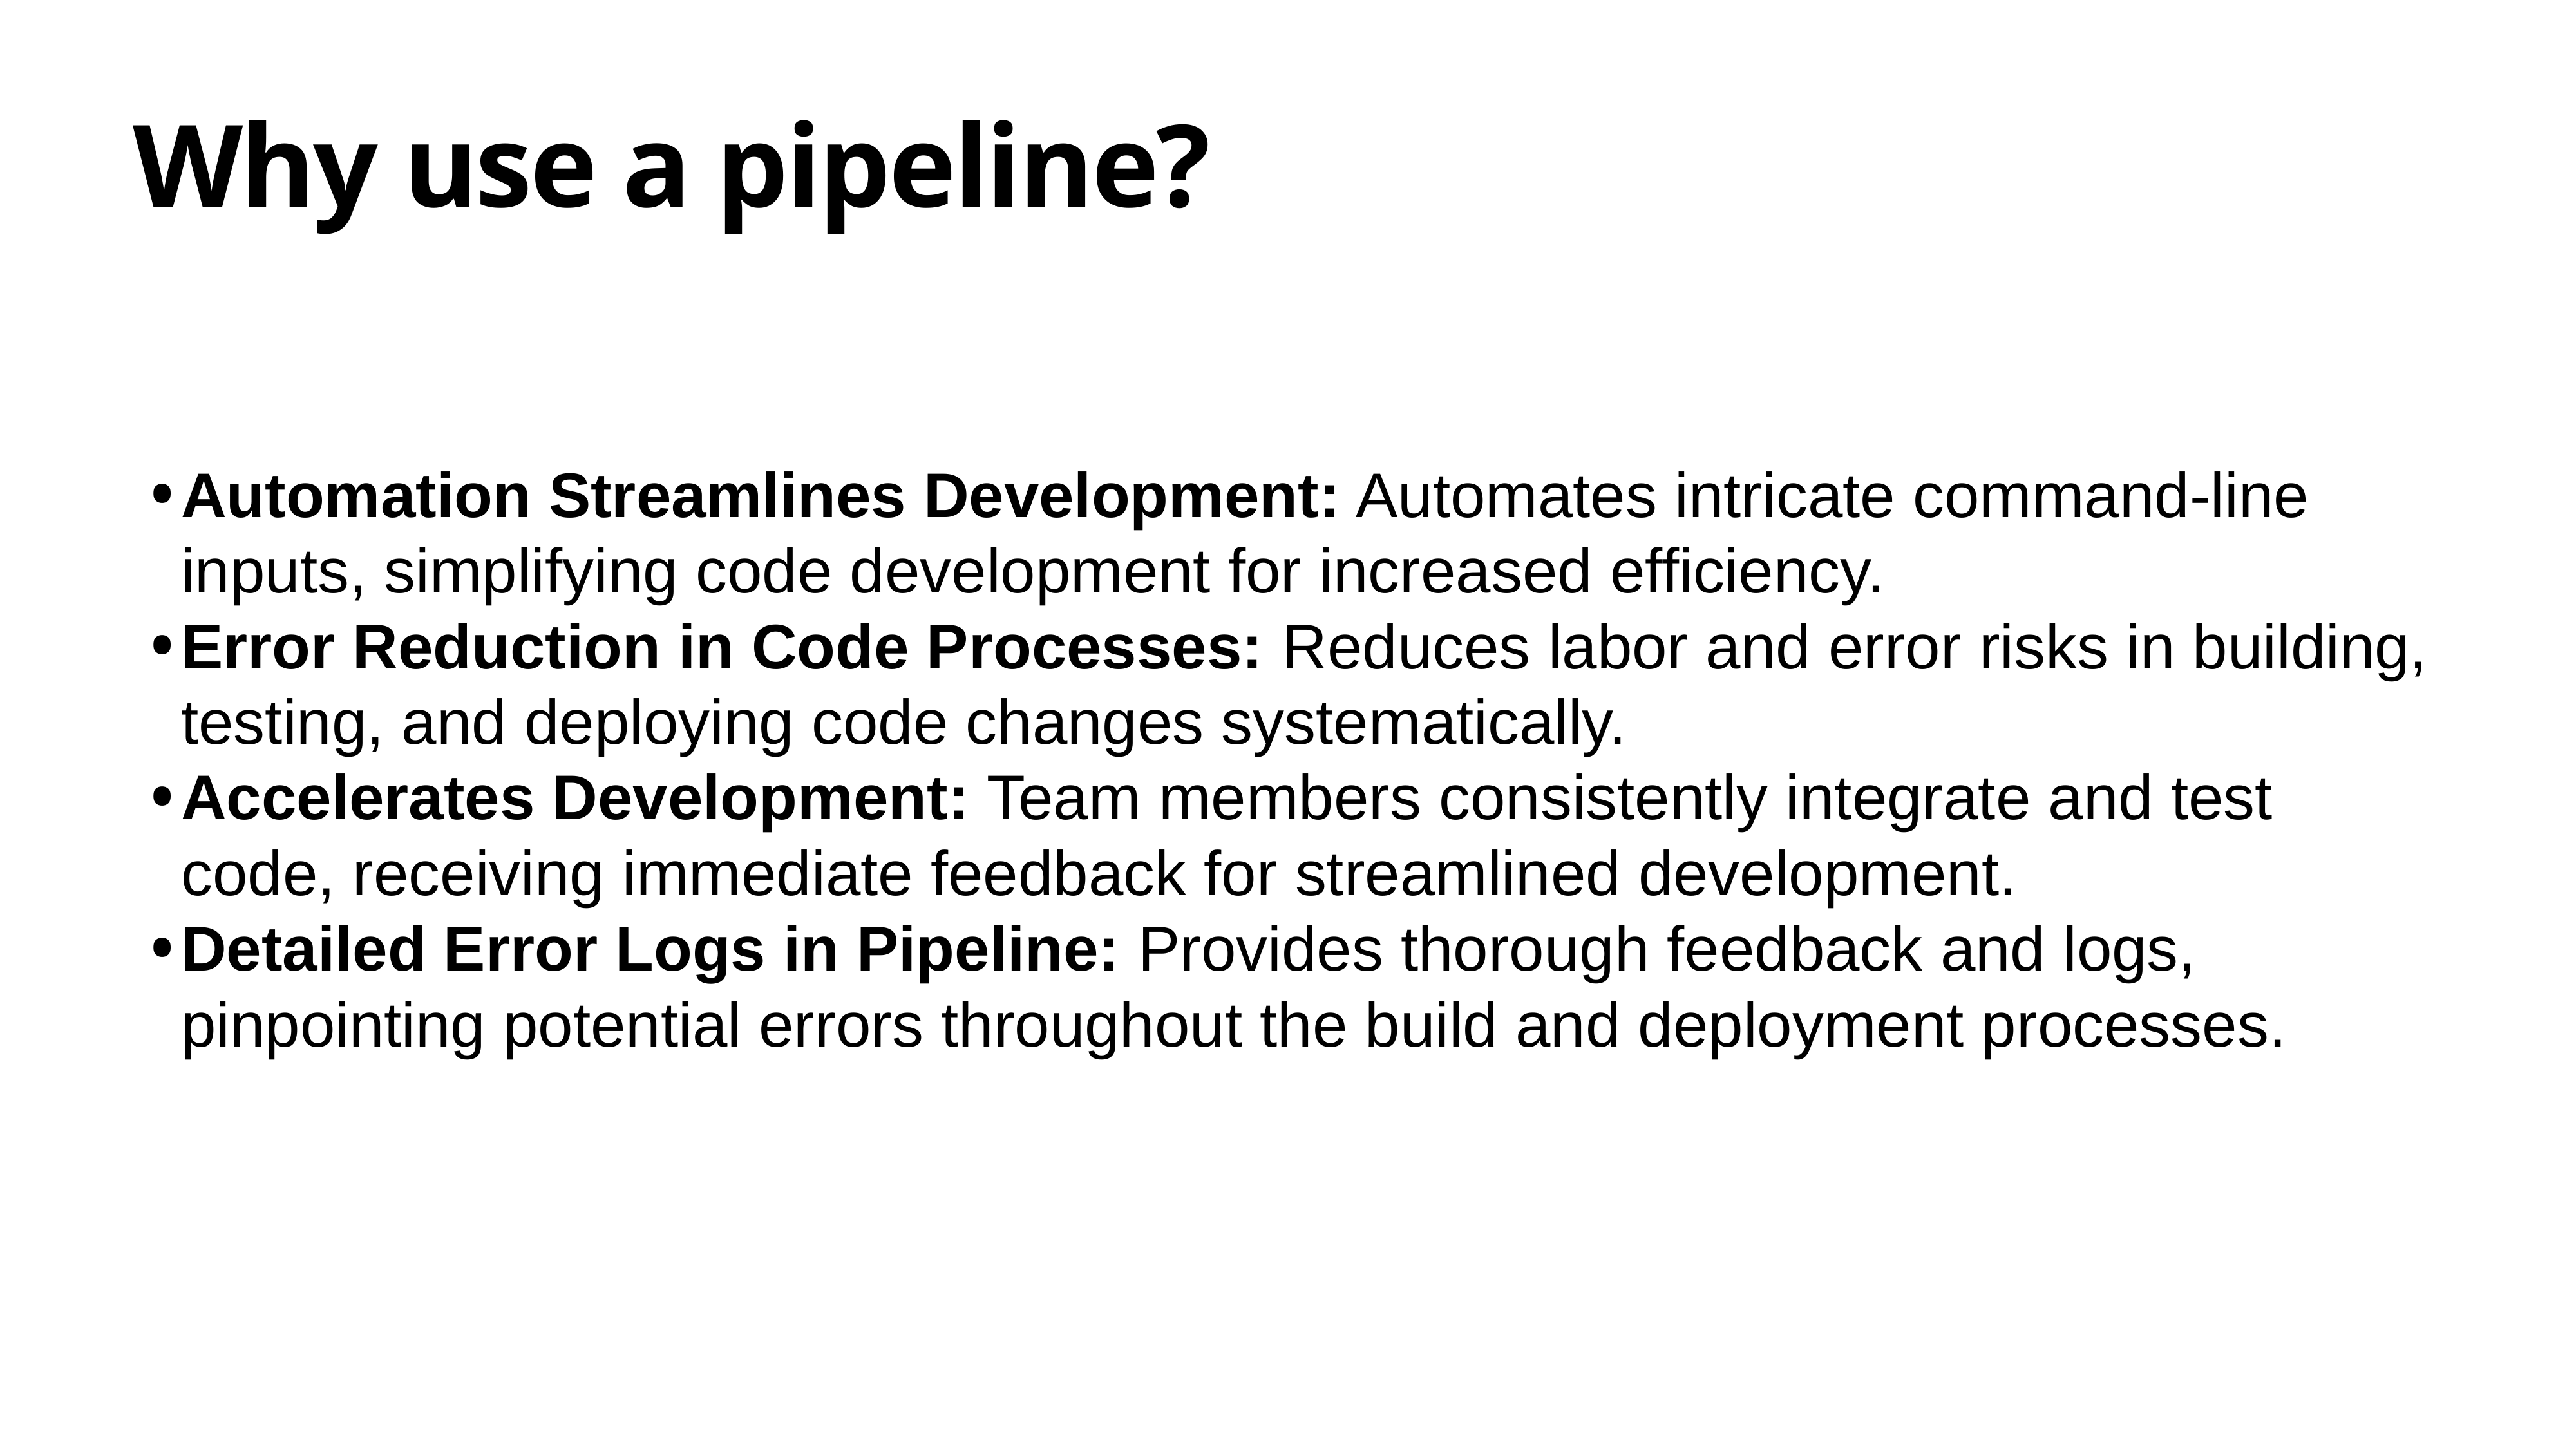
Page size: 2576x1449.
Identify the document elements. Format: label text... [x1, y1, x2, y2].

list Automation Streamlines Development: Automates intricate command-line inputs, simplifying code development for increased efficiency. Error Reduction in Code Processes: Reduces labor and error risks in building, testing, and deploying code changes systematically. Accelerates Development: Team members consistently integrate and test code, receiving immediate feedback for streamlined development. Detailed Error Logs in Pipeline: Provides thorough feedback and logs, pinpointing potential errors throughout the build and deployment processes. [127, 448, 2449, 1321]
title Why use a pipeline? [127, 113, 2449, 266]
